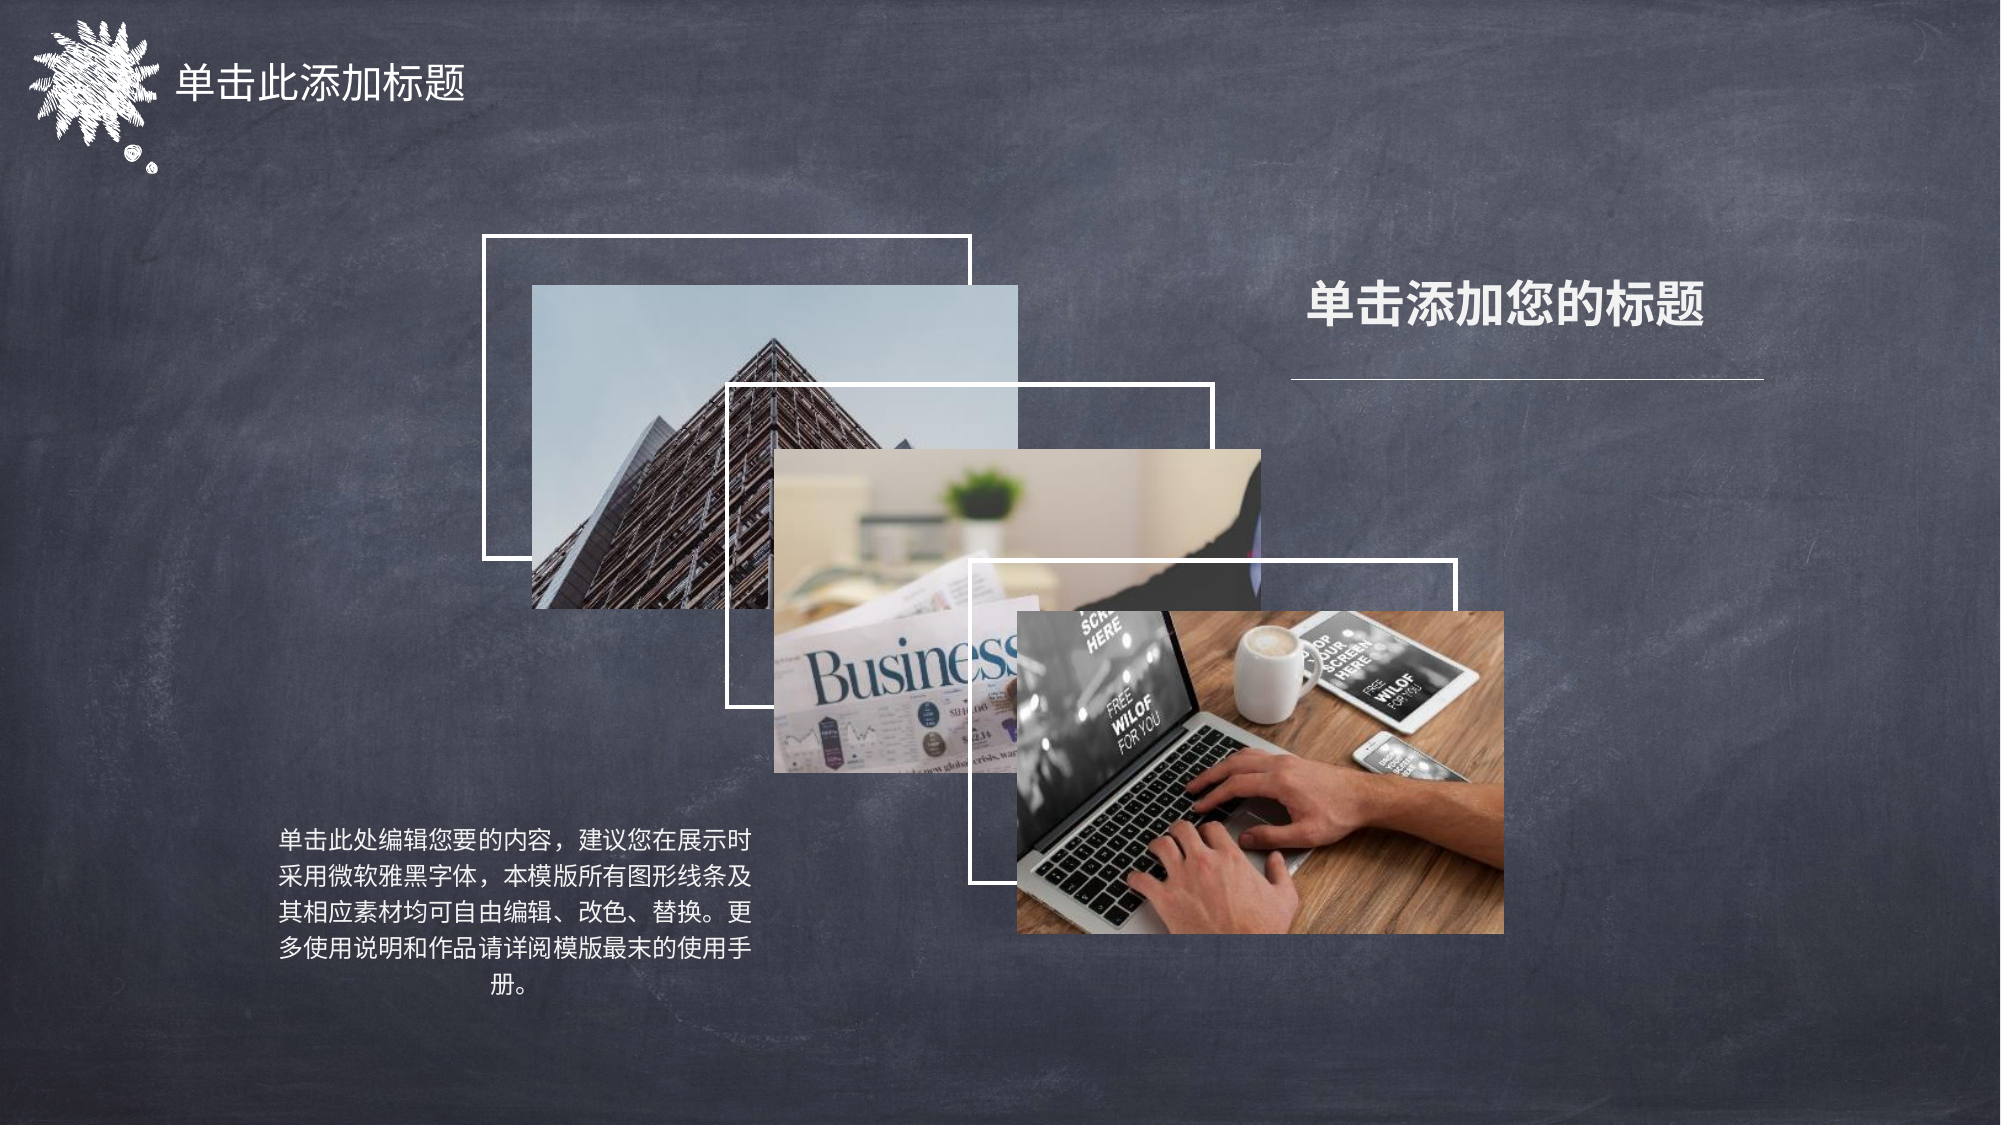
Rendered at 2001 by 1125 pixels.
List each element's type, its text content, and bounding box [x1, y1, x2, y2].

text_box 单击此添加标题 [160, 49, 561, 114]
text_box 单击此处编辑您要的内容，建议您在展示时采用微软雅黑字体，本模版所有图形线条及其相应素材均可自由编辑、改色、替换。更多使用说明和作品请详阅模版最末的使用手册。 [272, 818, 760, 999]
picture [0, 0, 2001, 1125]
text_box [969, 773, 1017, 884]
text_box [483, 235, 971, 559]
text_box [29, 20, 160, 174]
text_box [1261, 560, 1457, 611]
text_box [1018, 384, 1214, 449]
text_box [726, 609, 774, 708]
text_box 单击添加您的标题 [1290, 264, 1825, 340]
